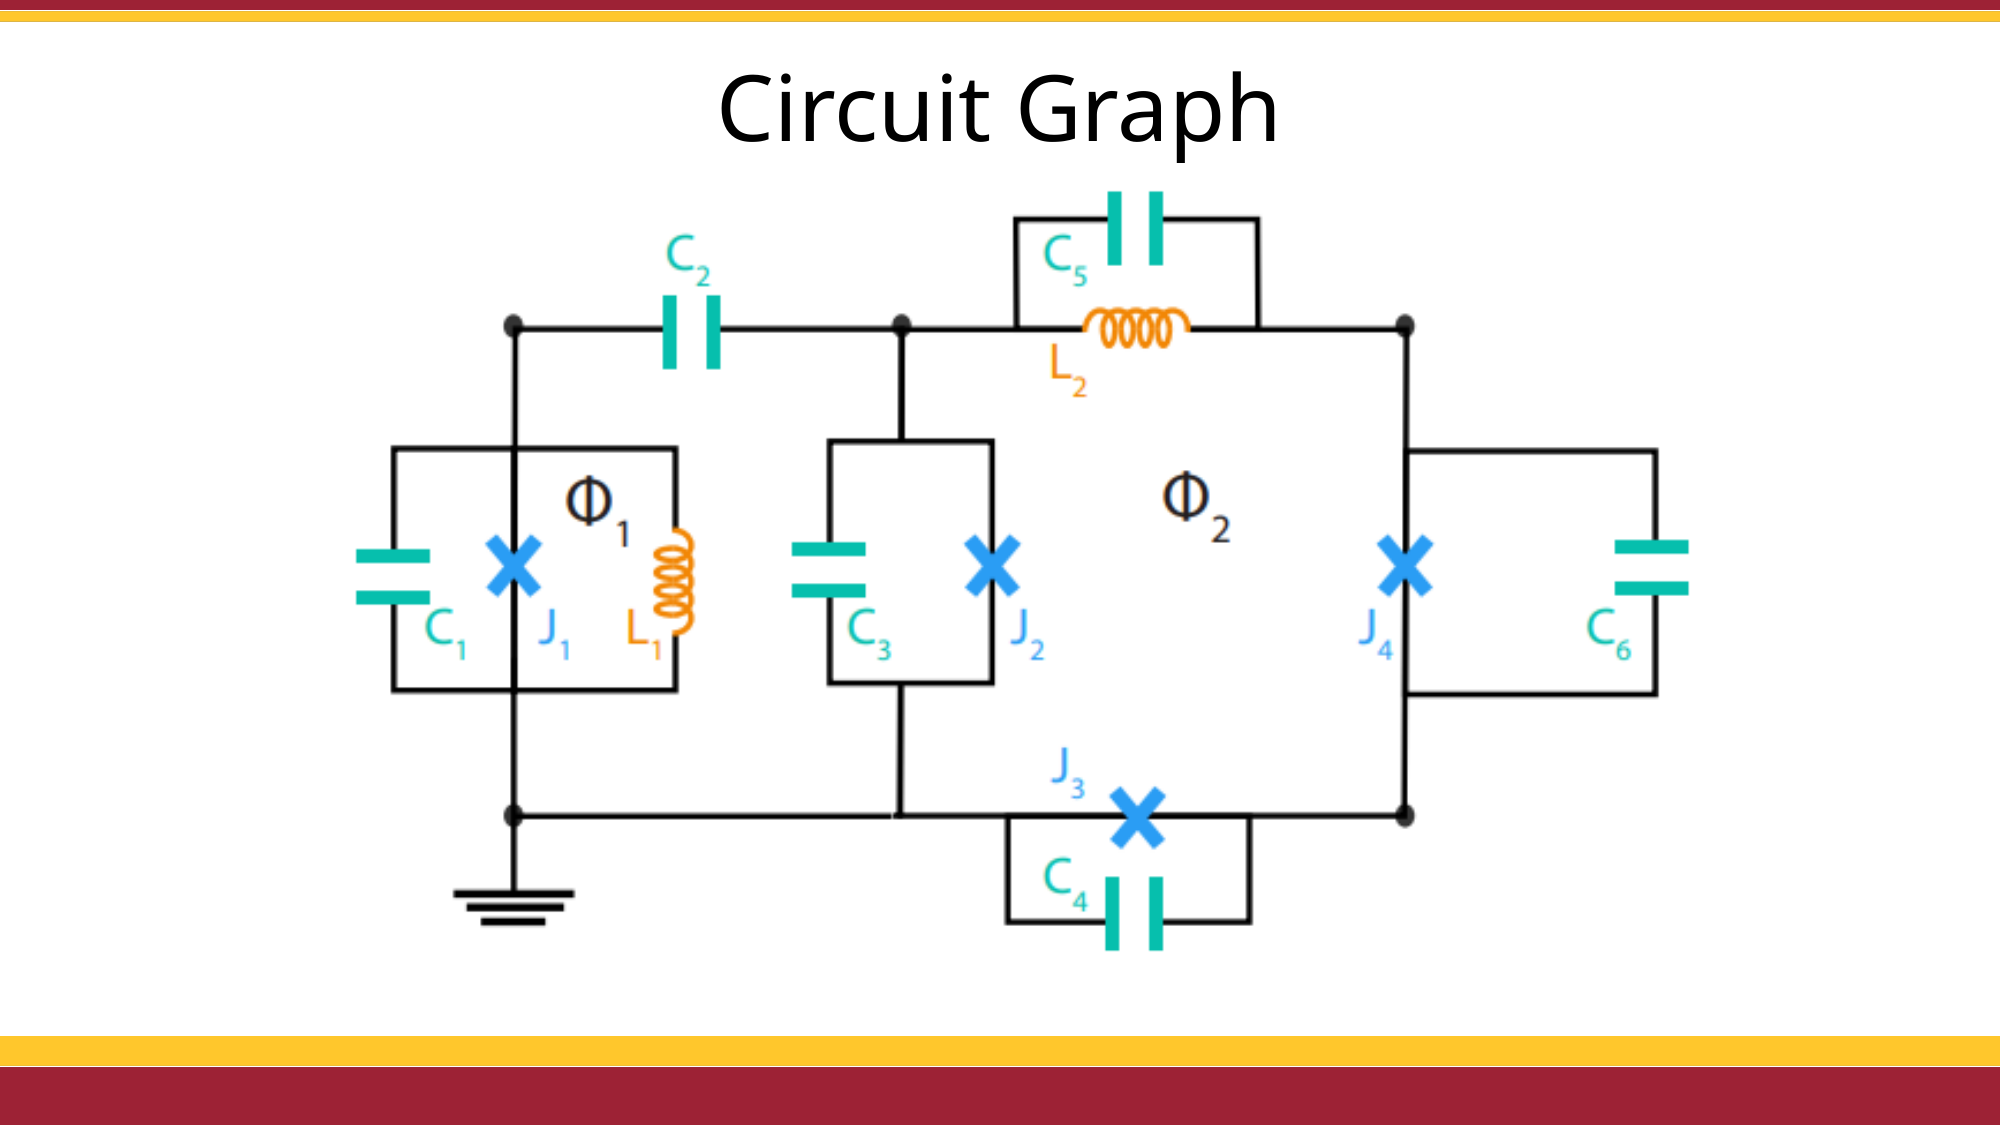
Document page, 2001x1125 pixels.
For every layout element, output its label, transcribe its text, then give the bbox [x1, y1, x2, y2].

title Circuit Graph [137, 23, 1863, 221]
picture [236, 115, 1764, 1009]
picture [0, 1035, 2000, 1125]
picture [0, 0, 2000, 23]
